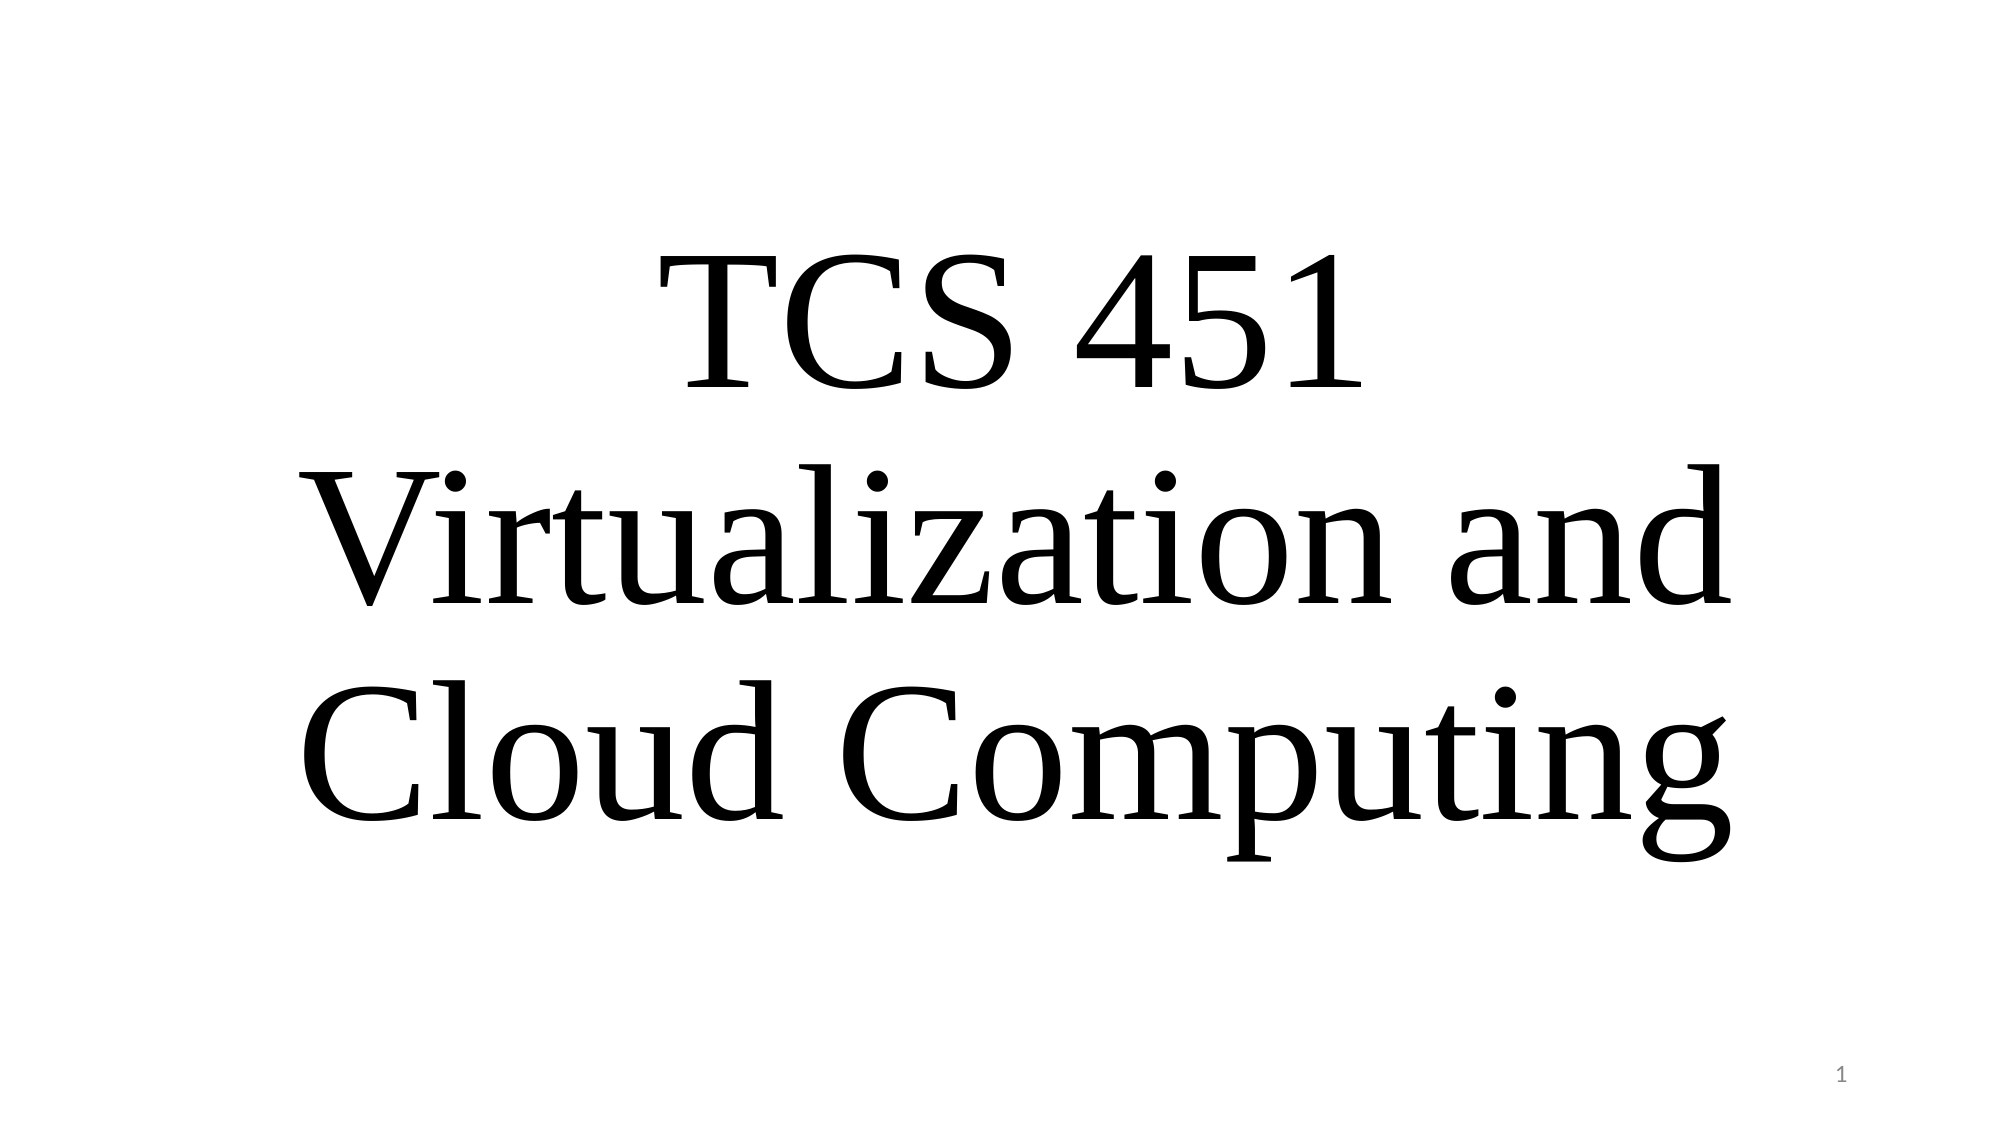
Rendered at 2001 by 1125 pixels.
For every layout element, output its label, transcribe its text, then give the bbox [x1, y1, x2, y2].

title TCS 451 Virtualization and Cloud Computing [153, 430, 1879, 648]
slide_number 1 [1412, 1042, 1863, 1103]
